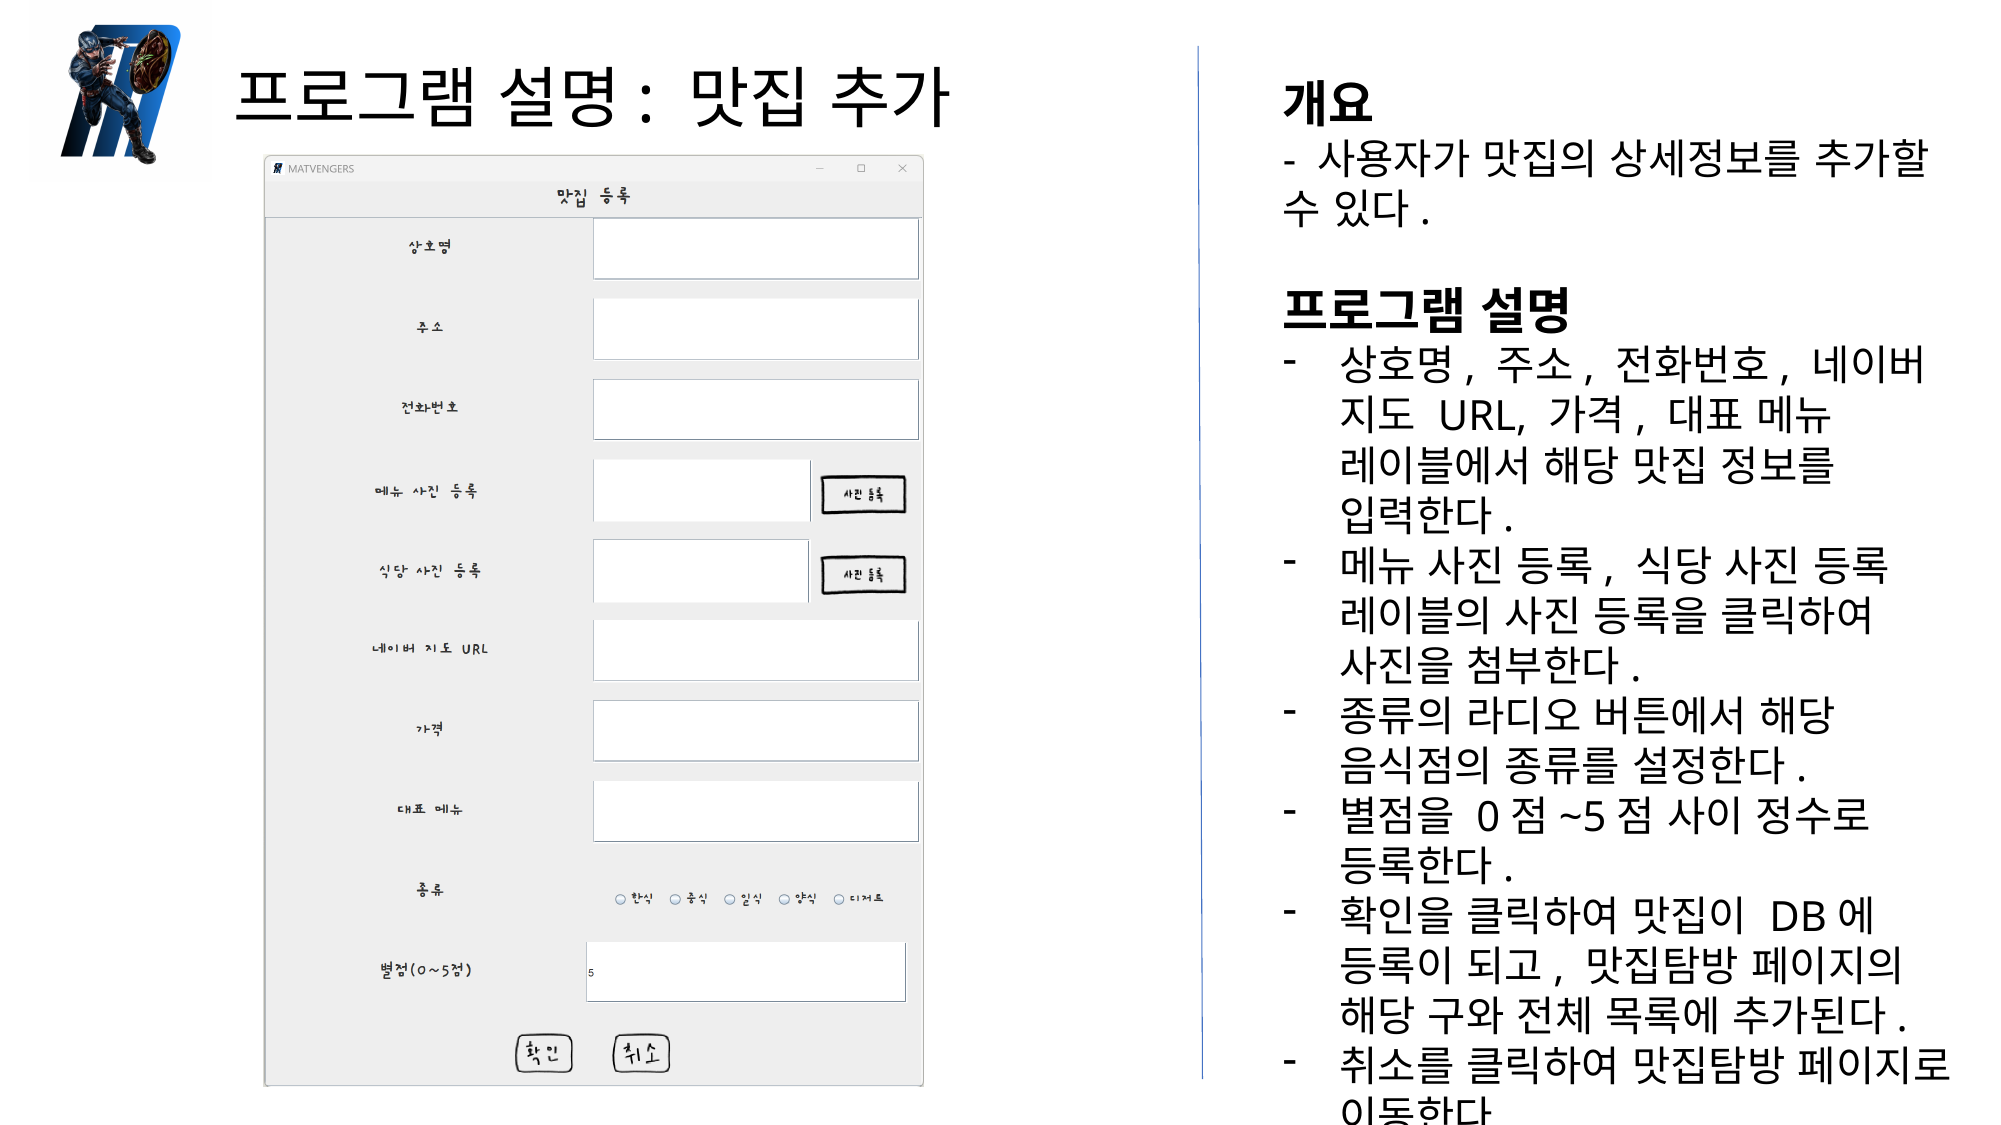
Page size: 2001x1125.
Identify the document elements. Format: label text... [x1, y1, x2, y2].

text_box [29, 0, 976, 182]
text_box 프로그램 설명 상호명, 주소, 전화번호, 네이버 지도 URL, 가격, 대표 메뉴 레이블에서 해당 맛집 정보를 입력한다. 메뉴 사진 등록, 식당 사진 등록 레이블의 사진 등록을 클릭하여 사진을 첨부한다. 종류의 라디오 버튼에서 해당 음식점의 종류를 설정한다. 별점을 0점~5점 사이 정수로 등록한다. 확인을 클릭하여 맛집이 DB에 등록이 되고, 맛집탐방 페이지의 해당 구와 전체 목록에 추가된다. 취소를 클릭하여 맛집탐방 페이지로 이동한다. [1268, 271, 1971, 1125]
picture [263, 154, 924, 1088]
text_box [1198, 45, 1203, 1079]
text_box 개요 - 사용자가 맛집의 상세정보를 추가할 수 있다. [1268, 65, 1971, 241]
